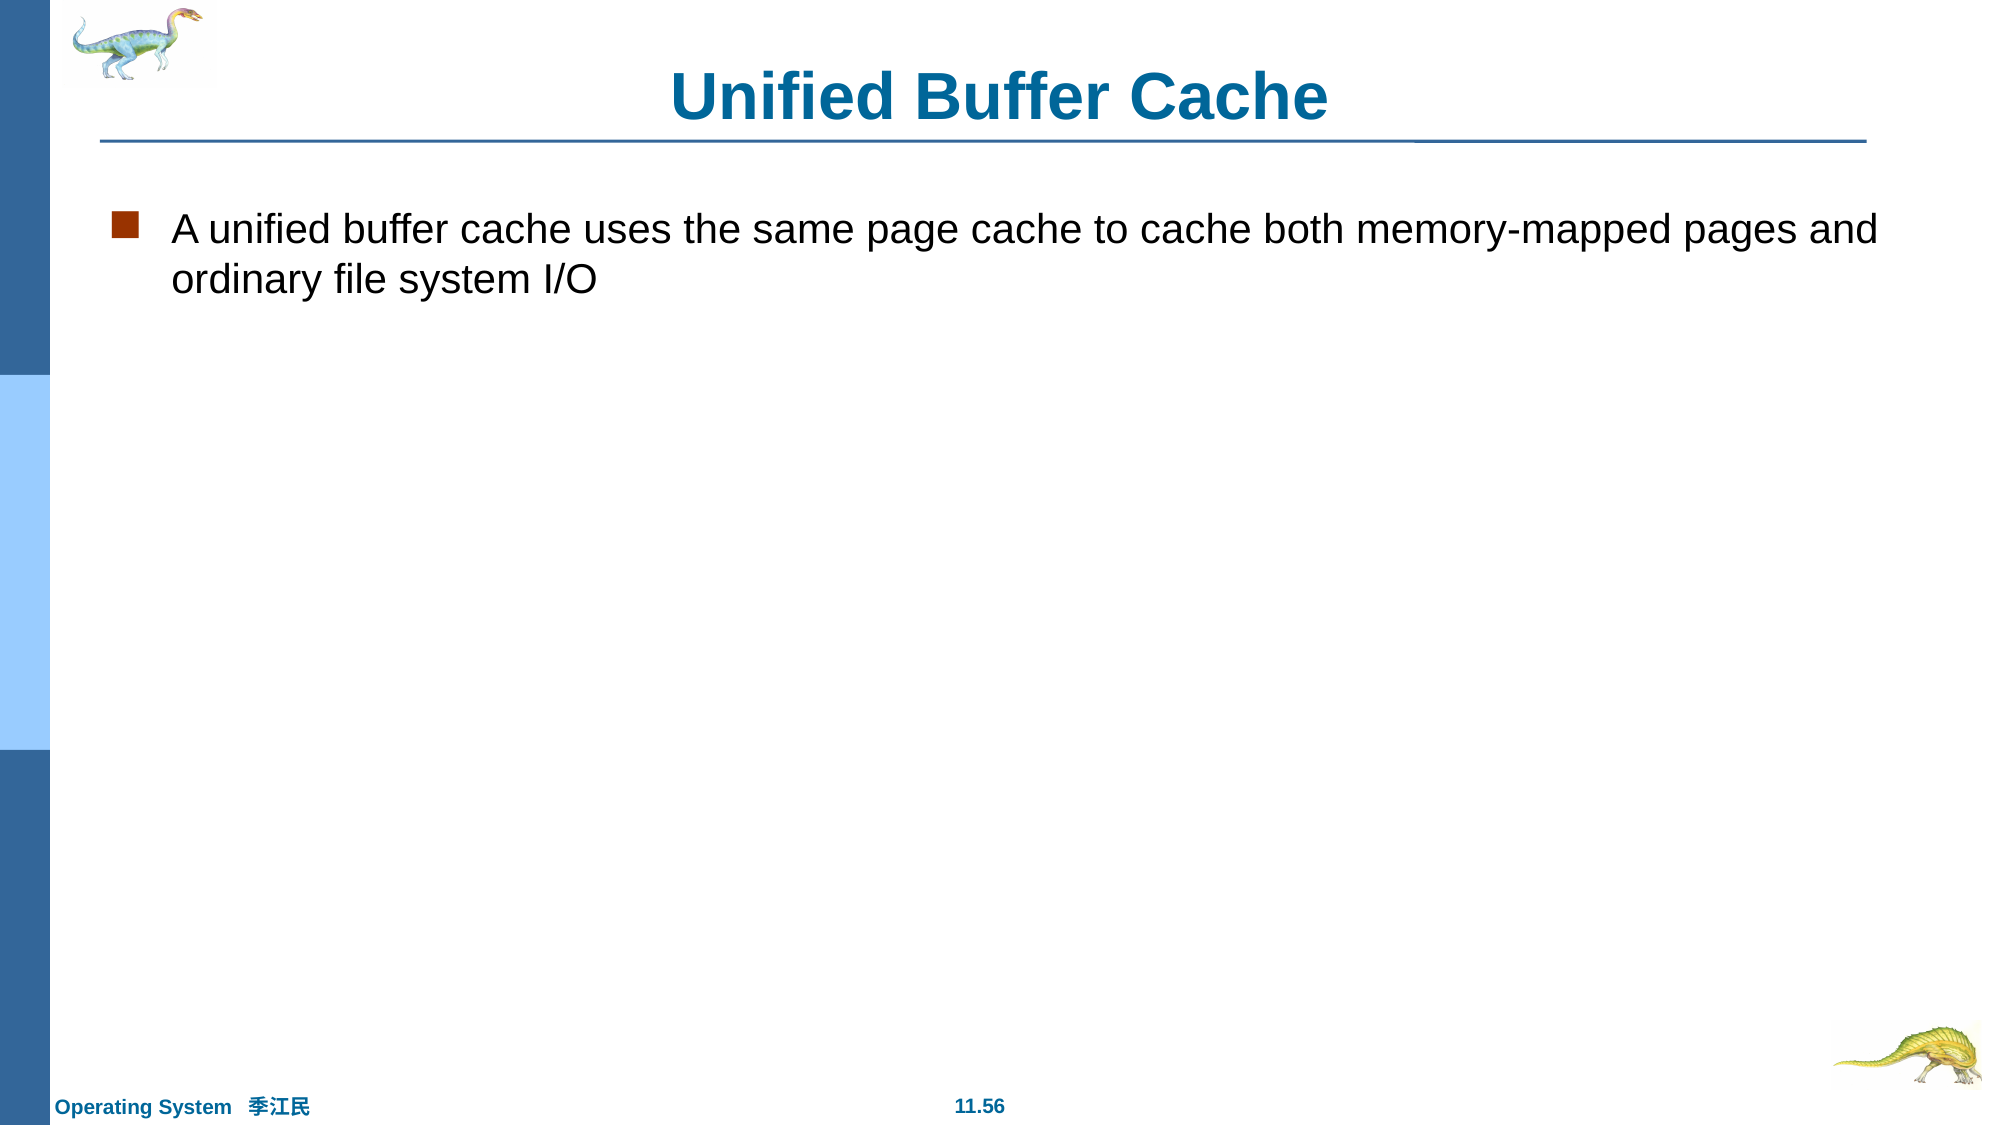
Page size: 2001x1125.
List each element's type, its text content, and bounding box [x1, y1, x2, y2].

list A unified buffer cache uses the same page cache to cache both memory-mapped pages and ordinary file system I/O [99, 194, 1900, 938]
title Unified Buffer Cache [99, 45, 1900, 141]
picture [1831, 1020, 1982, 1090]
picture [62, 0, 217, 88]
